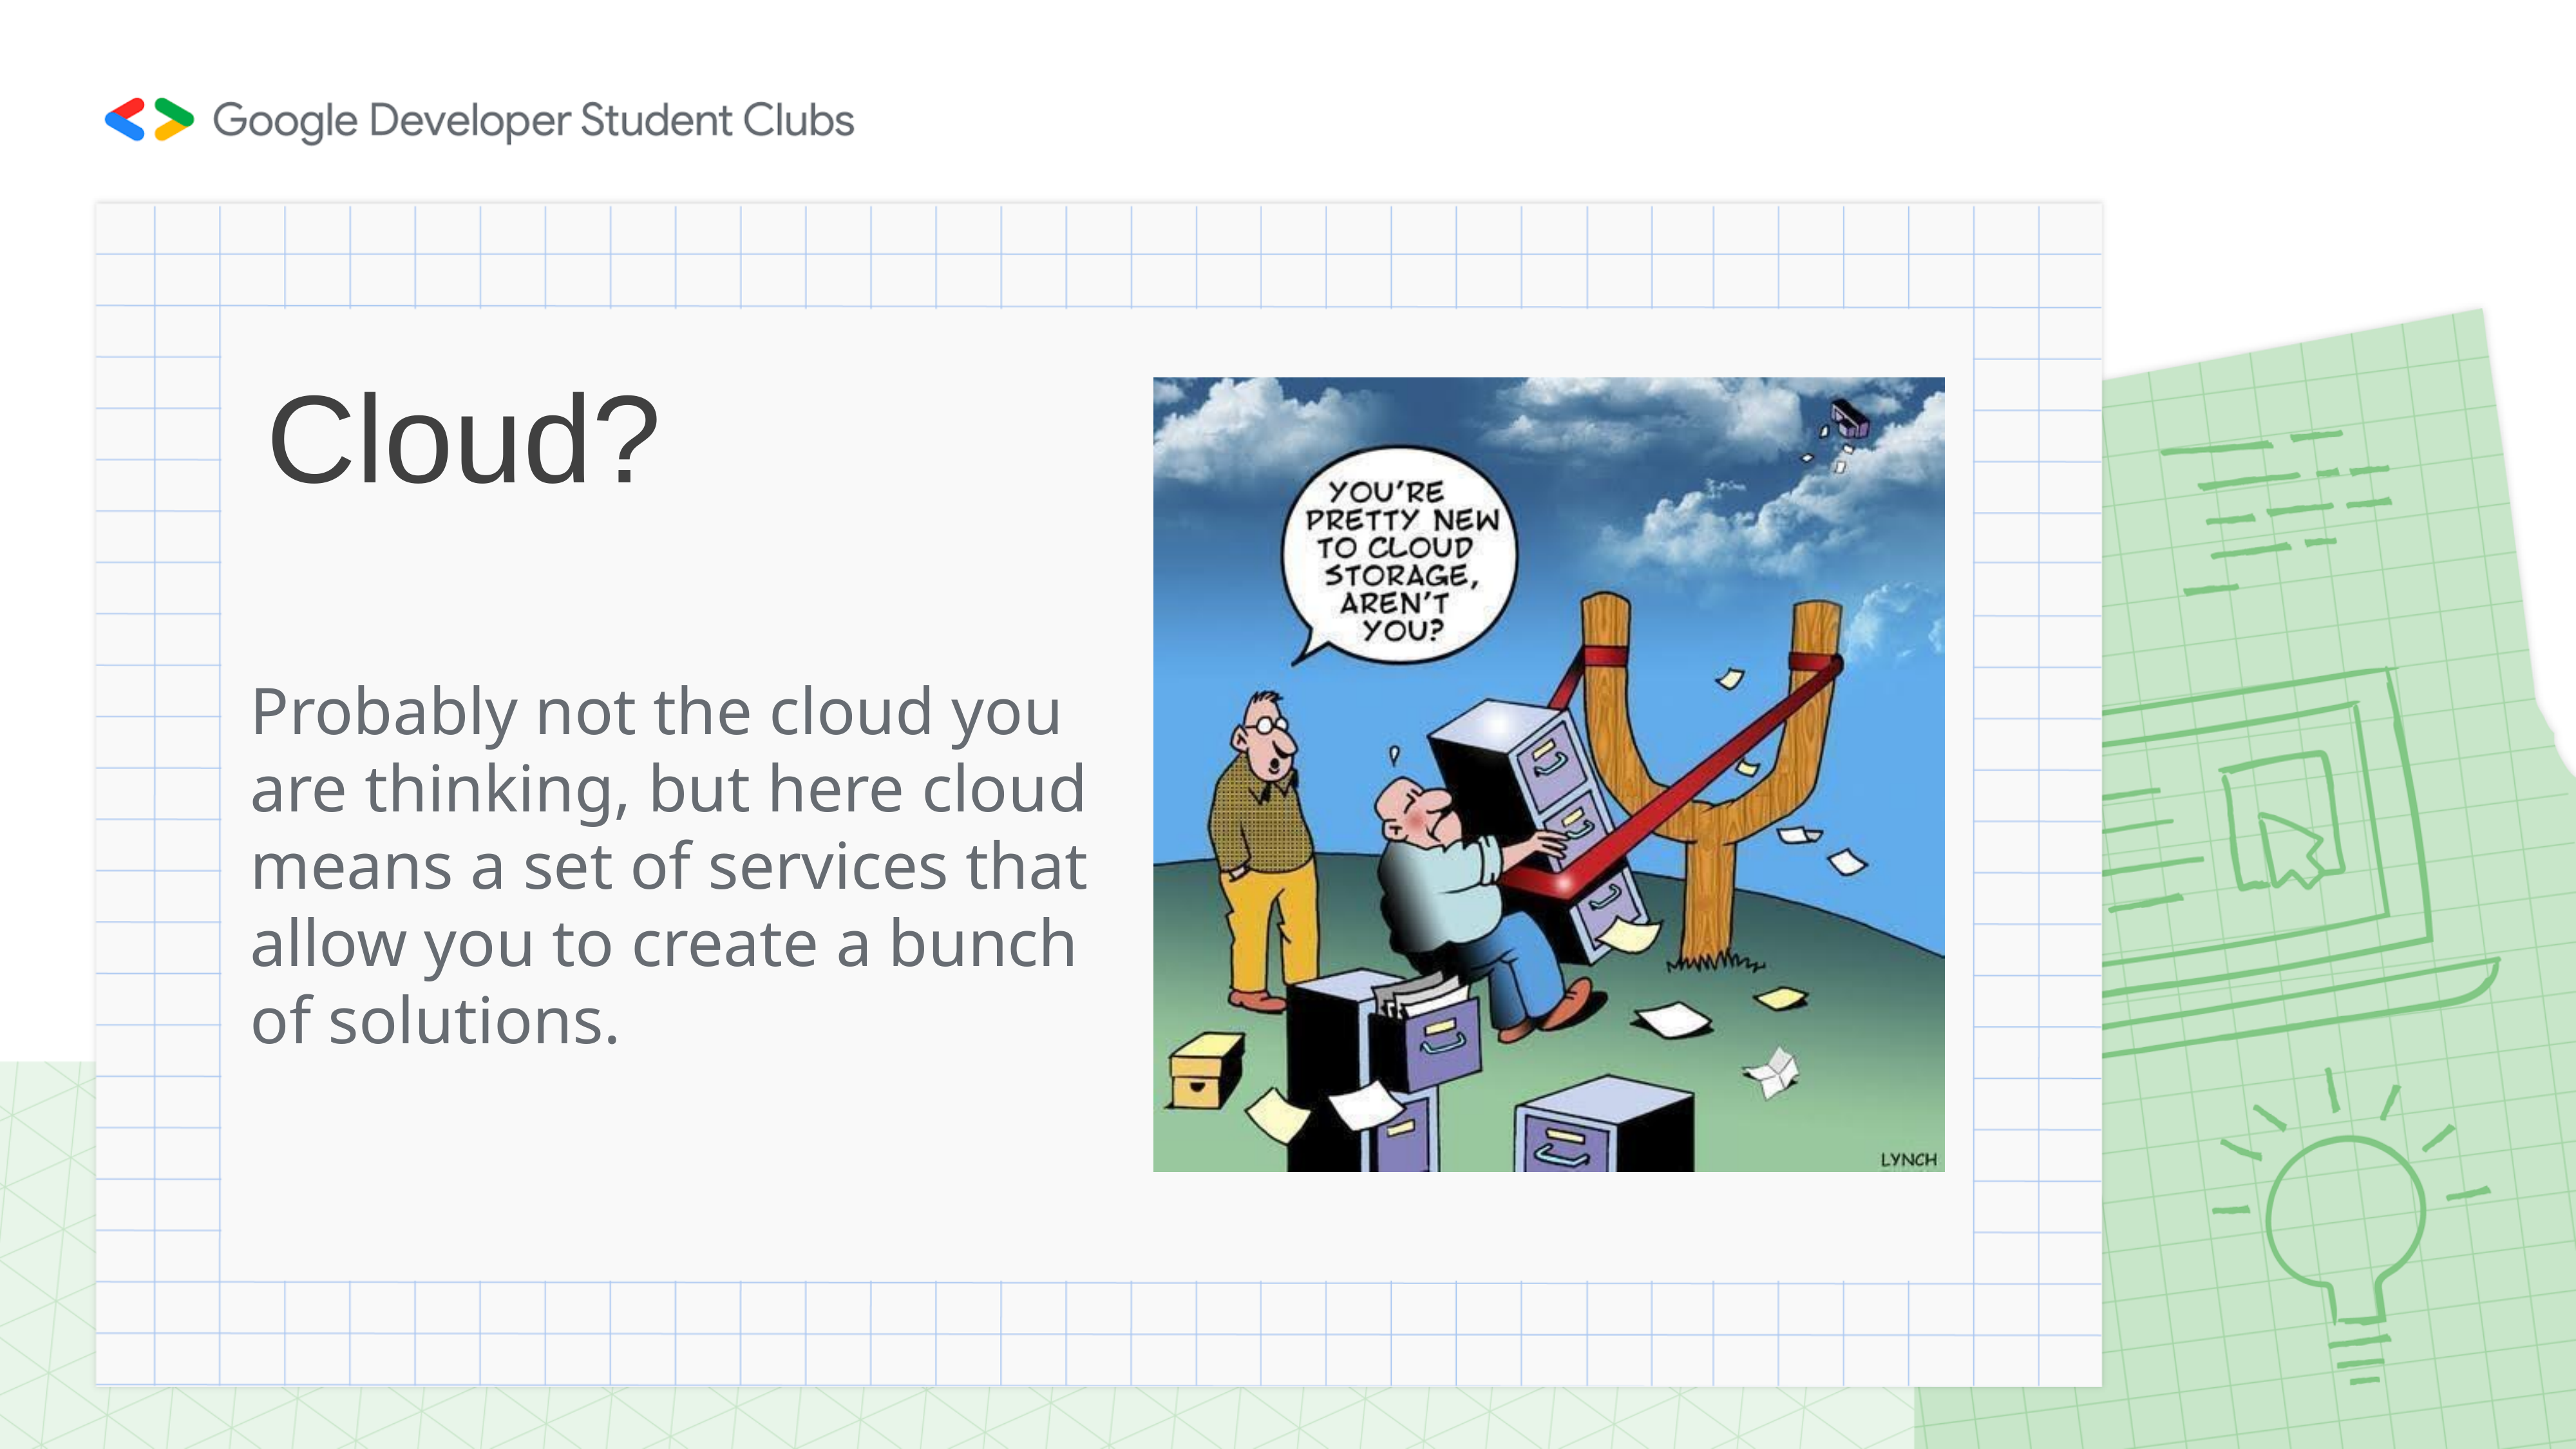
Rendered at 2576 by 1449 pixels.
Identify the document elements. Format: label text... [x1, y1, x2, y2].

list Probably not the cloud you are thinking, but here cloud means a set of services that allow you to create a bunch of solutions. [240, 626, 1154, 1434]
picture [0, 0, 2576, 1449]
title Cloud? [240, 332, 1777, 626]
